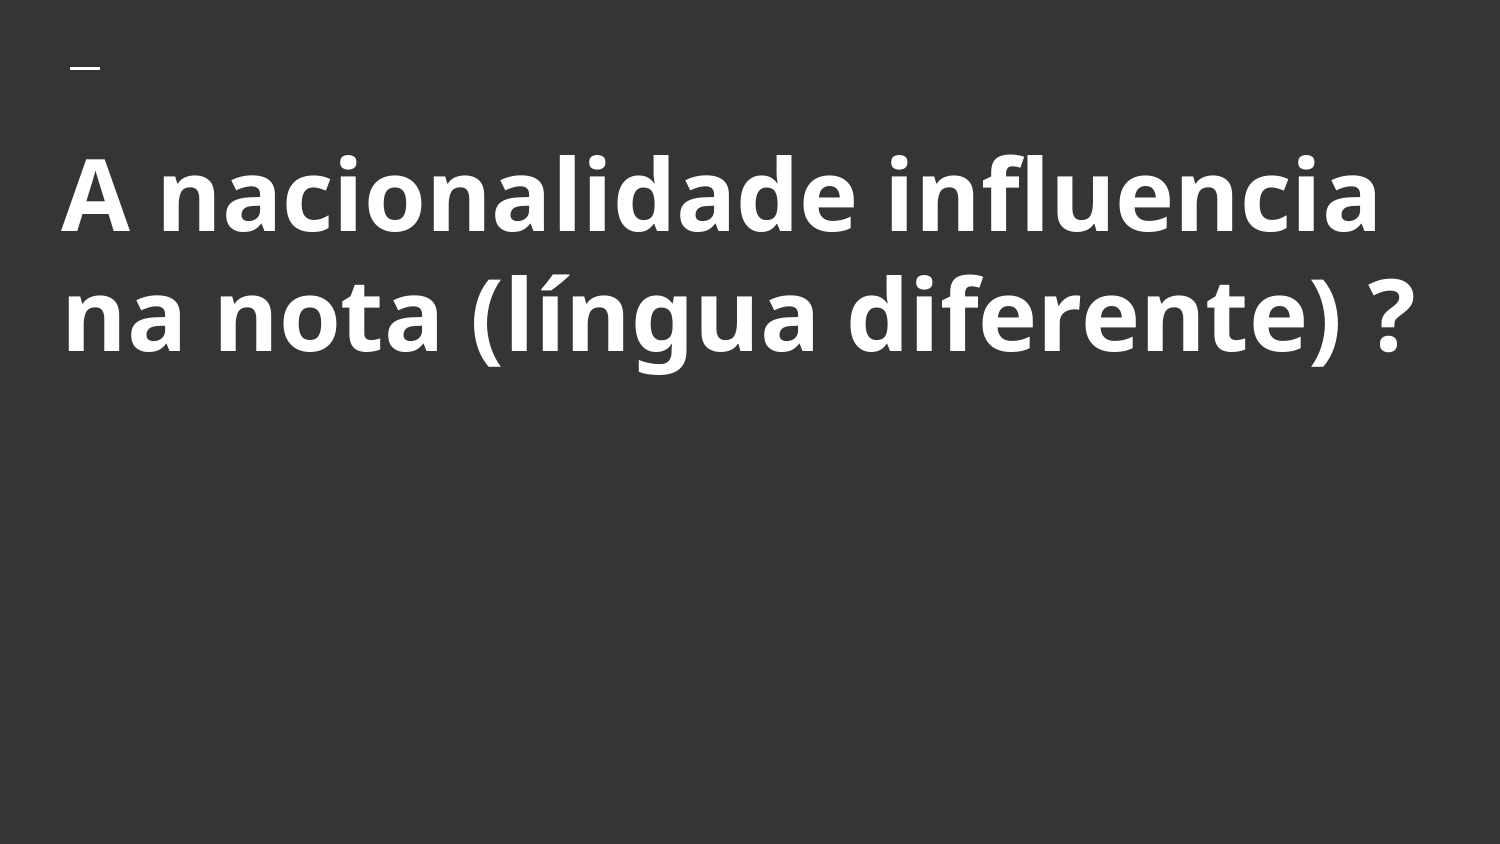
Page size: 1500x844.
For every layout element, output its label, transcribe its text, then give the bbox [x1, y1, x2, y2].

title A nacionalidade influencia na nota (língua diferente) ? [46, 116, 1463, 746]
